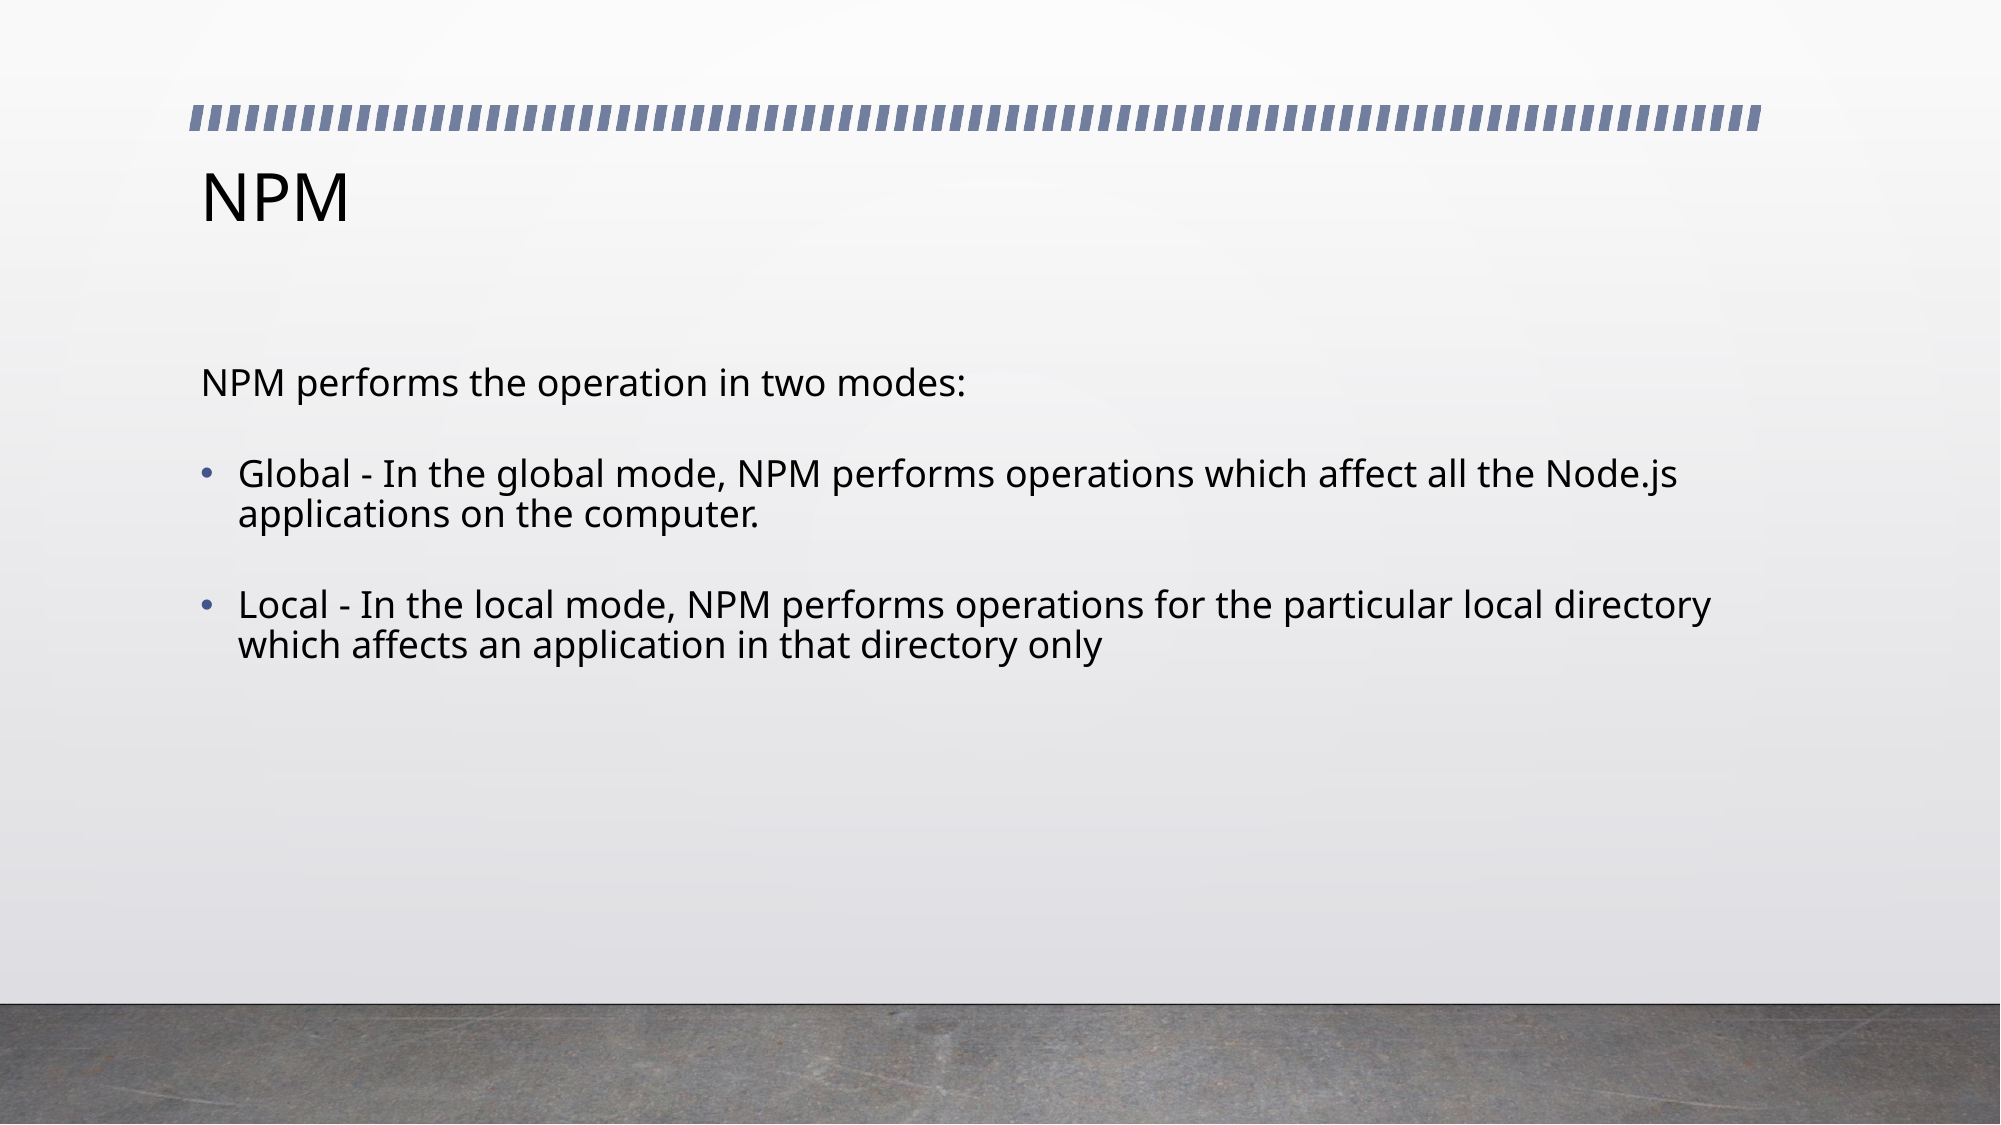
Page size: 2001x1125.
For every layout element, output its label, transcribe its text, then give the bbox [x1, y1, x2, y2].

picture [0, 1004, 2000, 1124]
title NPM [185, 156, 1761, 329]
list NPM performs the operation in two modes: Global - In the global mode, NPM performs operations which affect all the Node.js applications on the computer. Local - In the local mode, NPM performs operations for the particular local directory which affects an application in that directory only [185, 356, 1761, 897]
